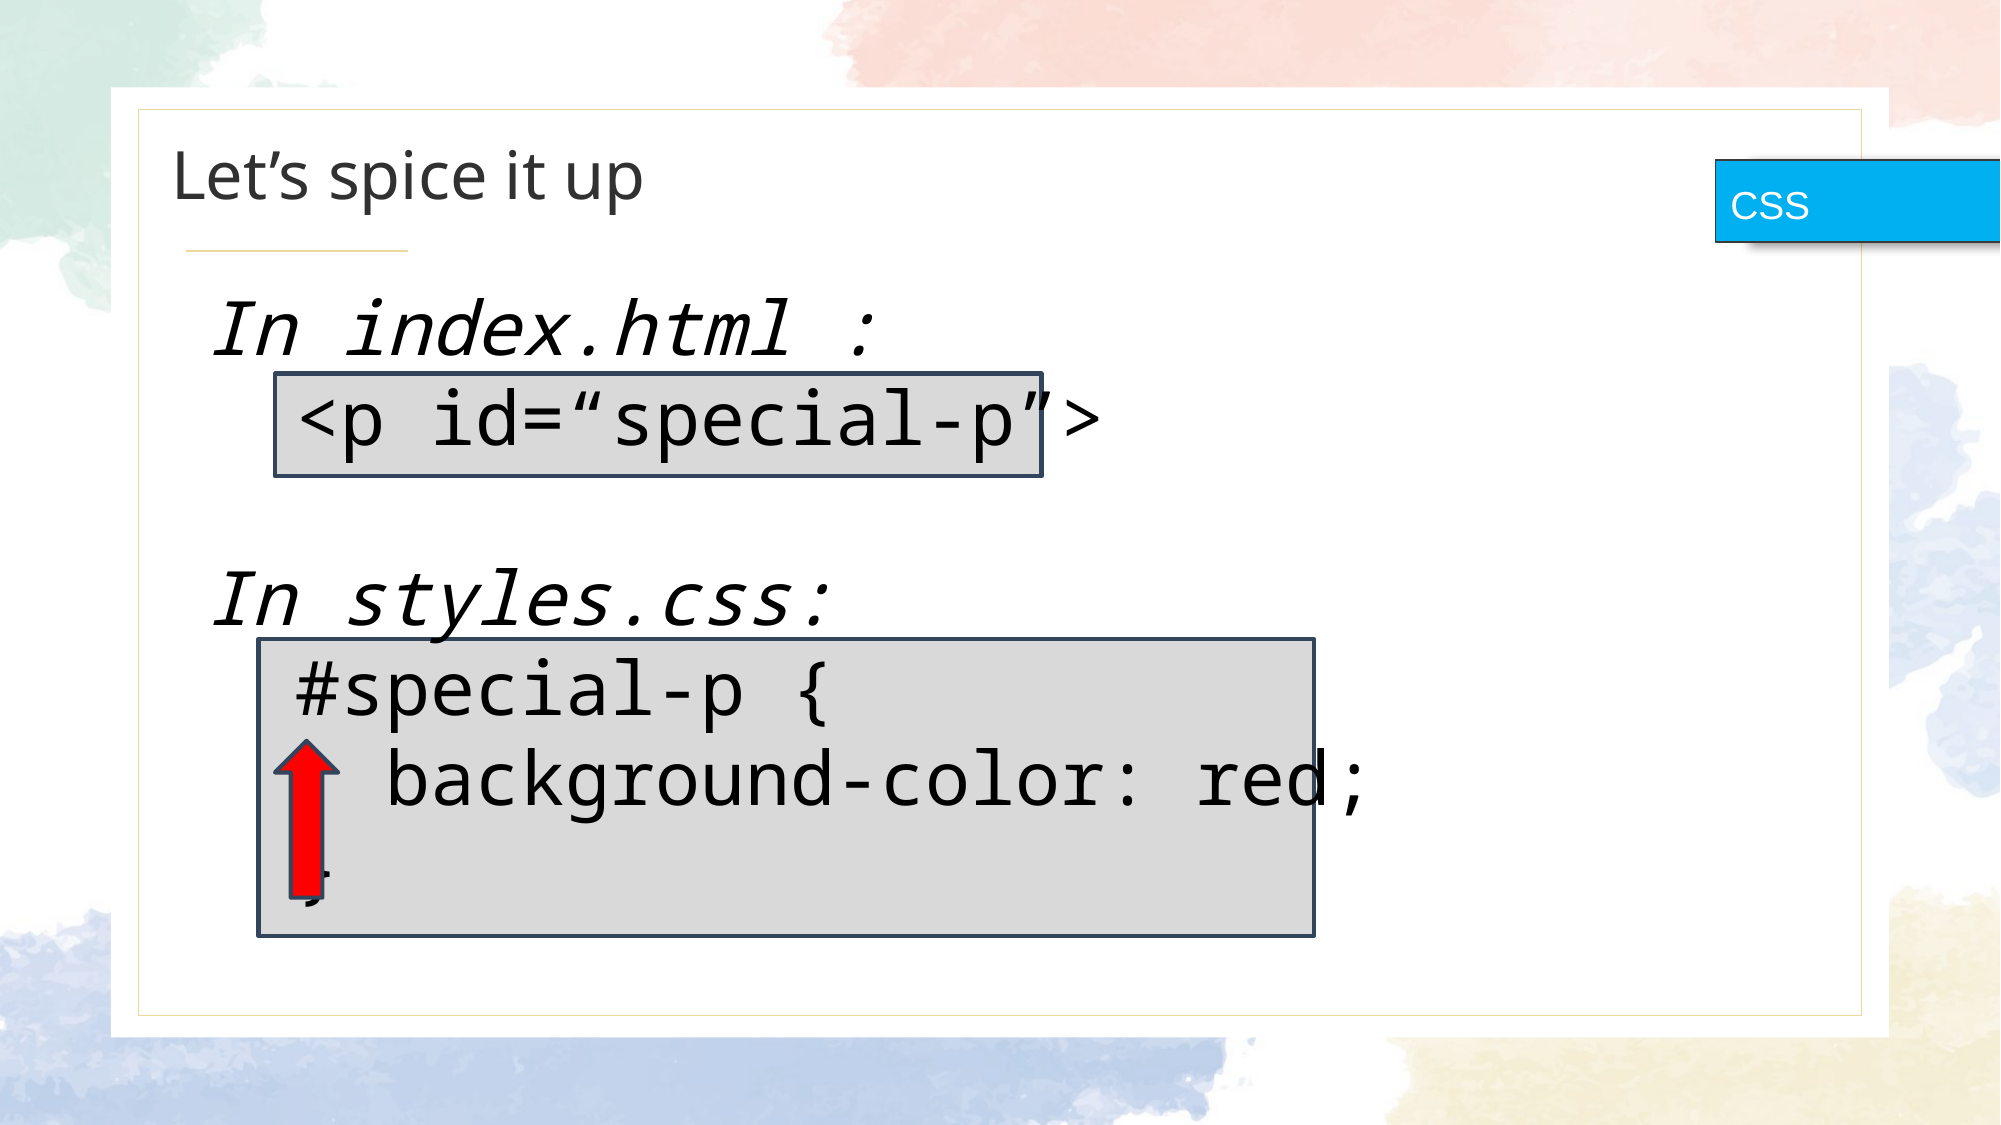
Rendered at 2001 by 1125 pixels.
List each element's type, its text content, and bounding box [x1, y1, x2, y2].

text_box [273, 738, 341, 900]
title Let’s spice it up [155, 117, 1844, 244]
list In index.html : <p id=“special-p”> In styles.css: #special-p { background-color: red; } [157, 265, 1843, 855]
text_box [256, 855, 1316, 938]
list CSS [1715, 159, 2000, 243]
